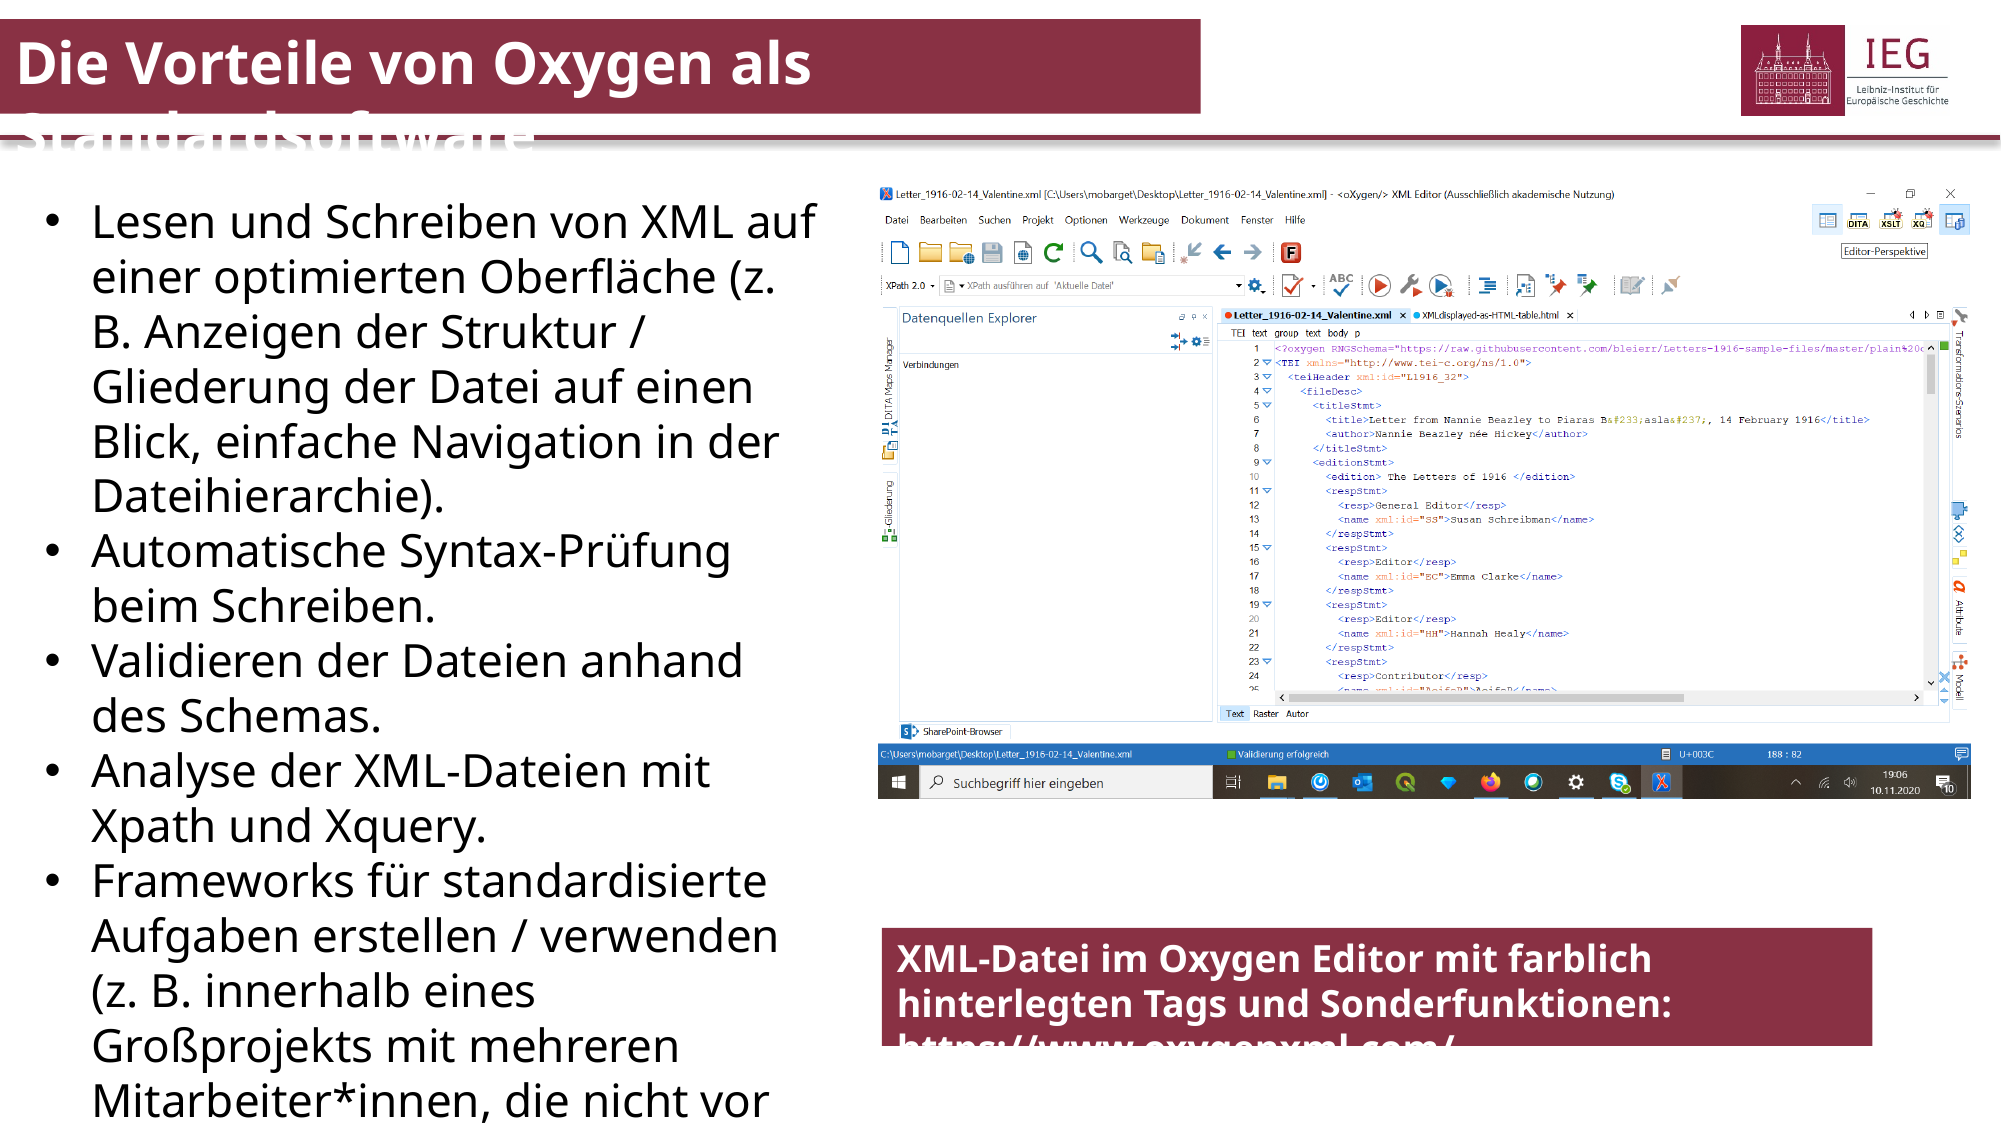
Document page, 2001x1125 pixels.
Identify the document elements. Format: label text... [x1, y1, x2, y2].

text_box XML-Datei im Oxygen Editor mit farblich hinterlegten Tags und Sonderfunktionen: https://www.oxygenxml.com/ [881, 927, 1873, 1046]
text_box Die Vorteile von Oxygen als Standardsoftware [0, 19, 1201, 114]
picture [1741, 25, 1950, 116]
text_box Lesen und Schreiben von XML auf einer optimierten Oberfläche (z. B. Anzeigen der Struktur / Gliederung der Datei auf einen Blick, einfache Navigation in der Dateihierarchie). Automatische Syntax-Prüfung beim Schreiben. Validieren der Dateien anhand des Schemas. Analyse der XML-Dateien mit Xpath und Xquery. Frameworks für standardisierte Aufgaben erstellen / verwenden (z. B. innerhalb eines Großprojekts mit mehreren Mitarbeiter*innen, die nicht vor Ort sind). [29, 184, 845, 1125]
picture [877, 184, 1971, 799]
